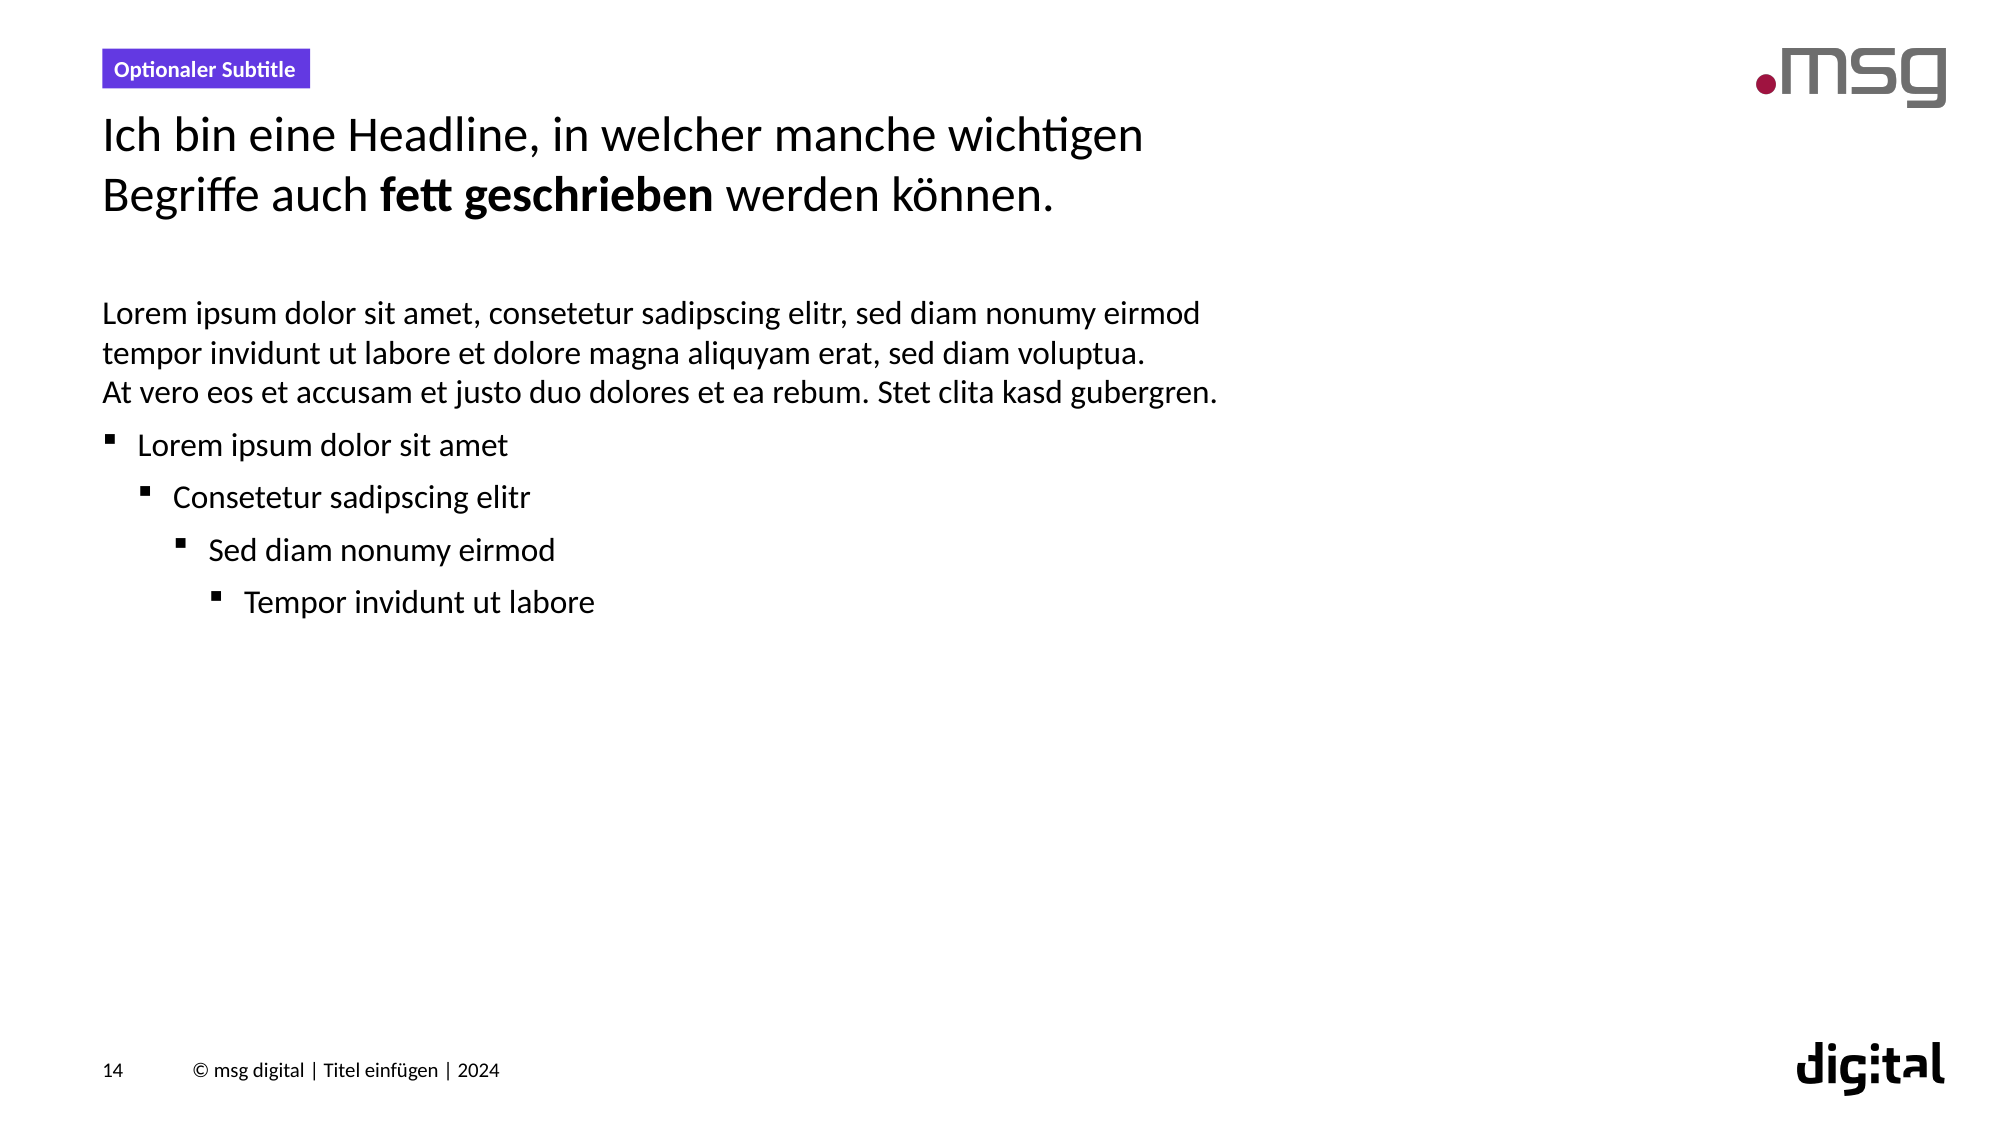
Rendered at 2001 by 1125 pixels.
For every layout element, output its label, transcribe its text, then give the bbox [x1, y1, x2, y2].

slide_number 14 [102, 1057, 169, 1083]
footer © msg digital | Titel einfügen | 2024 [192, 1057, 1000, 1083]
picture [1756, 48, 1946, 108]
picture [1797, 1042, 1945, 1096]
list Lorem ipsum dolor sit amet, consetetur sadipscing elitr, sed diam nonumy eirmod tempor invidunt ut labore et dolore magna aliquyam erat, sed diam voluptua. At vero eos et accusam et justo duo dolores et ea rebum. Stet clita kasd gubergren. Lorem ipsum dolor sit amet Consetetur sadipscing elitr Sed diam nonumy eirmod Tempor invidunt ut labore [102, 290, 1945, 1006]
title Ich bin eine Headline, in welcher manche wichtigen Begriffe auch fett geschrieben werden können. [102, 101, 1659, 223]
list Optionaler Subtitle [102, 48, 311, 89]
